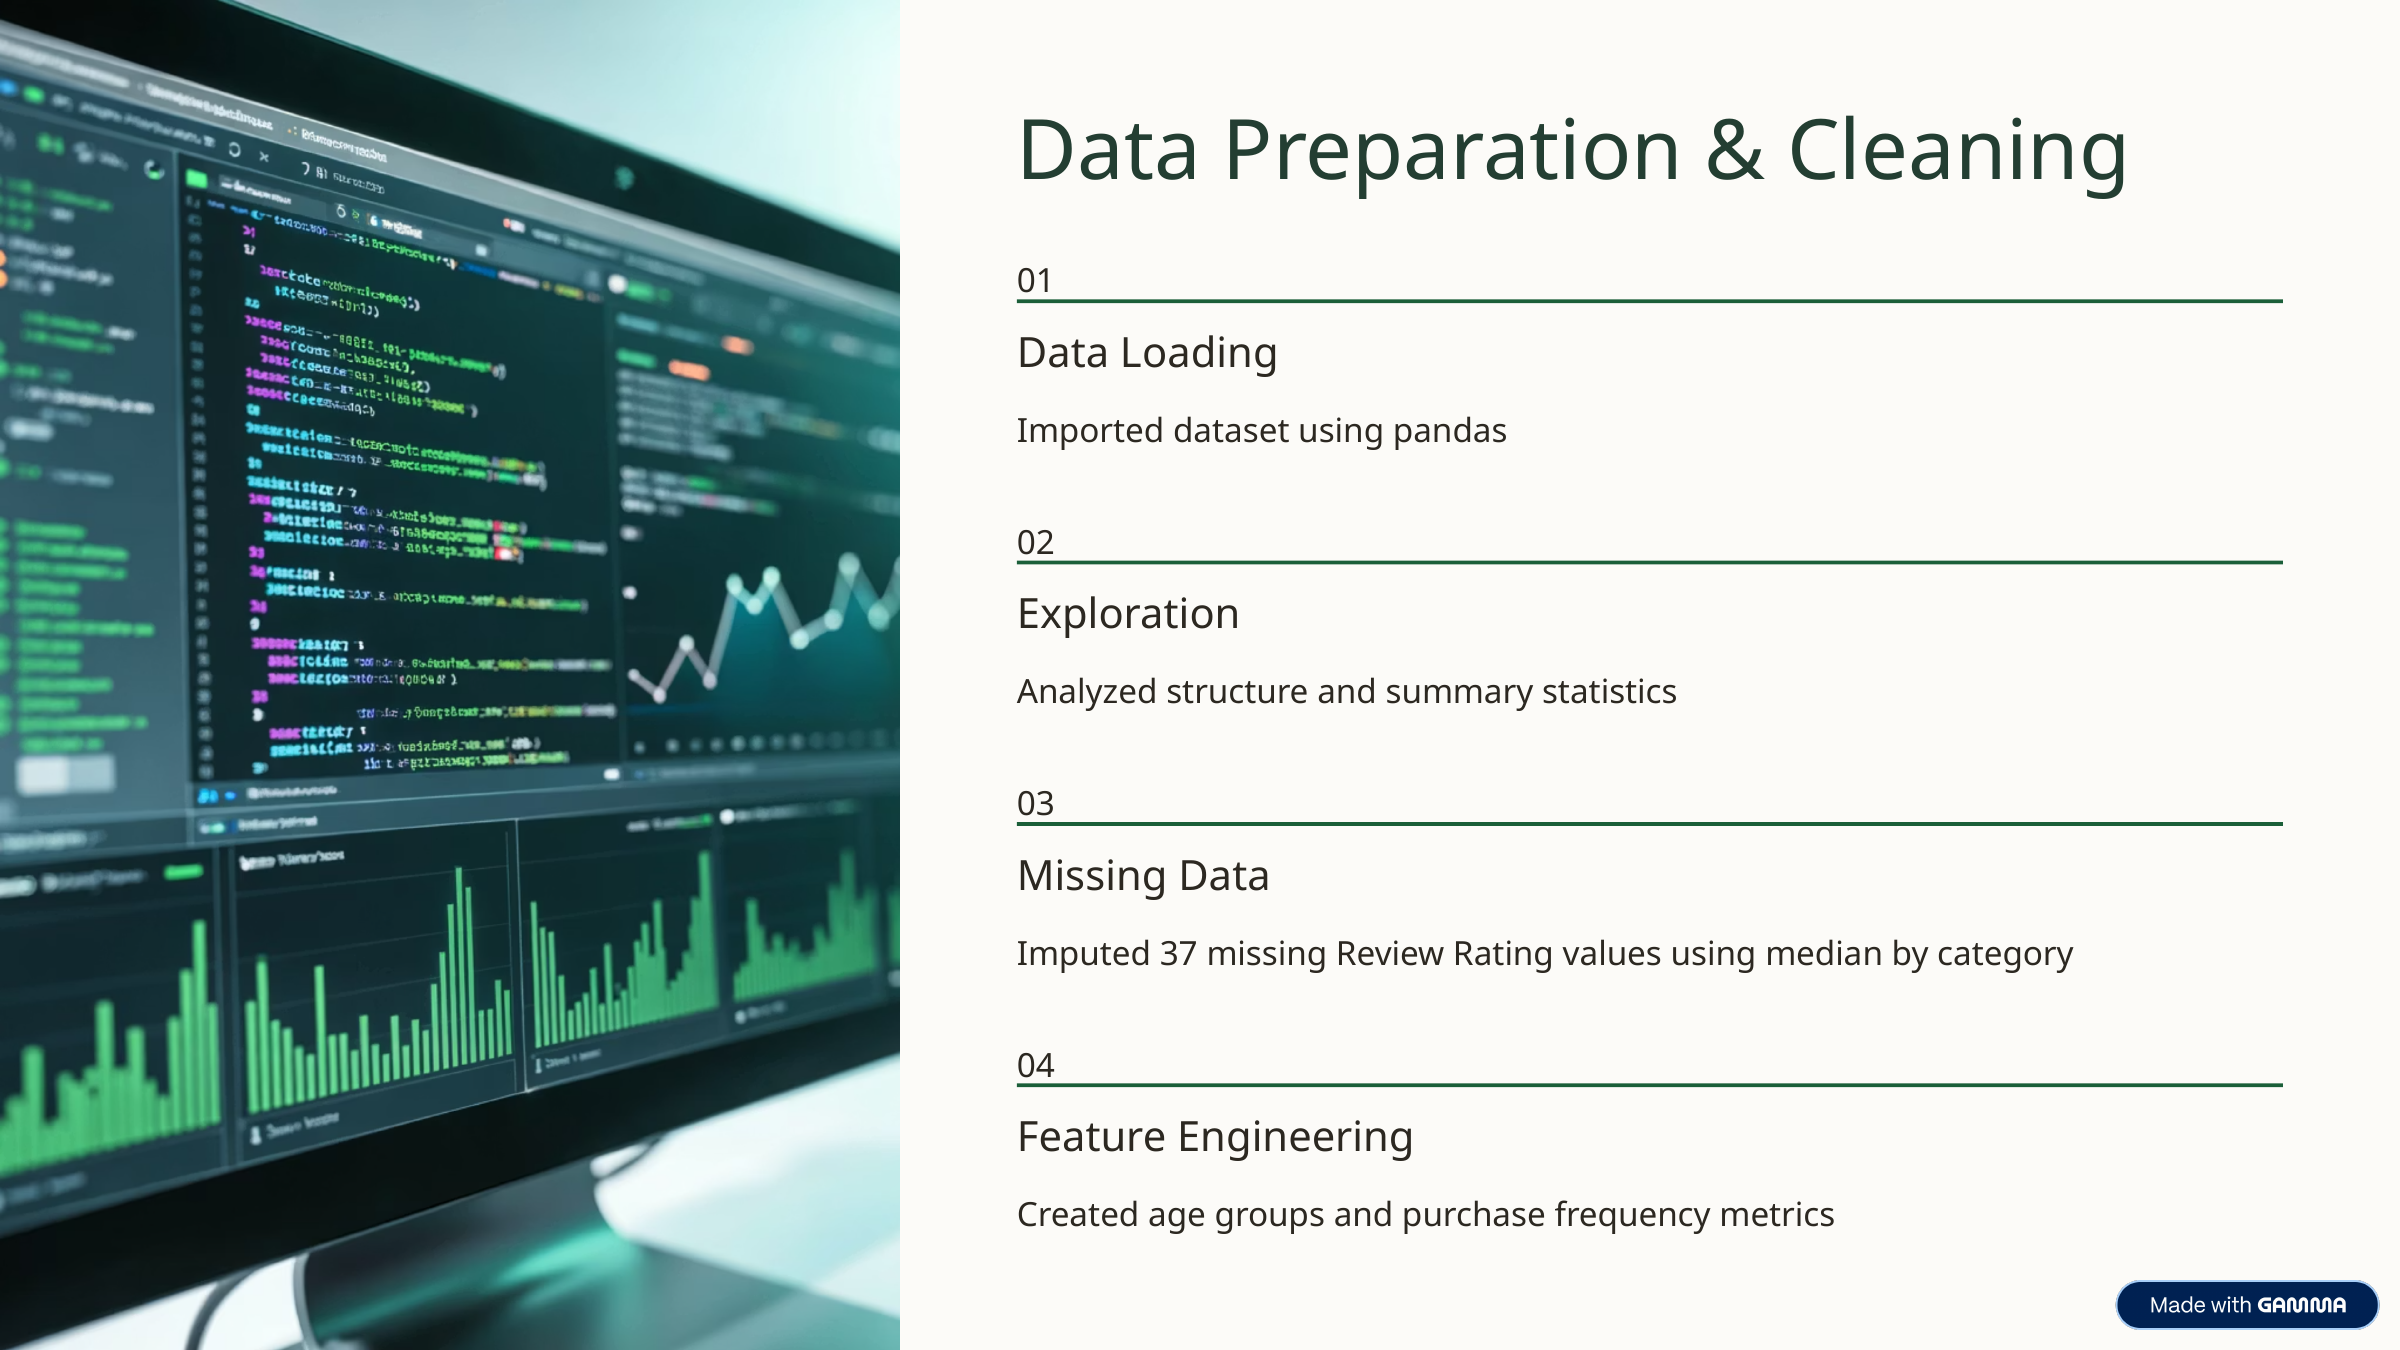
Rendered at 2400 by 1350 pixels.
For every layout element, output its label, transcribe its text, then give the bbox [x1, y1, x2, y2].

text_box 02 [1016, 507, 1051, 550]
text_box Imported dataset using pandas [1016, 395, 2283, 450]
text_box [1016, 560, 2283, 565]
text_box Data Loading [1016, 323, 1435, 376]
picture [0, 0, 900, 1350]
picture [2106, 1271, 2389, 1339]
text_box Feature Engineering [1016, 1107, 1435, 1160]
text_box 01 [1016, 246, 1051, 289]
text_box Analyzed structure and summary statistics [1016, 657, 2283, 711]
text_box Missing Data [1016, 846, 1435, 899]
text_box Imputed 37 missing Review Rating values using median by category [1016, 918, 2283, 972]
text_box [1016, 299, 2283, 304]
text_box [1016, 1083, 2283, 1088]
text_box 04 [1016, 1030, 1051, 1073]
text_box 03 [1016, 769, 1051, 811]
text_box Created age groups and purchase frequency metrics [1016, 1179, 2283, 1234]
text_box Exploration [1016, 584, 1435, 638]
text_box Data Preparation & Cleaning [1016, 91, 2097, 197]
text_box [1016, 822, 2283, 826]
